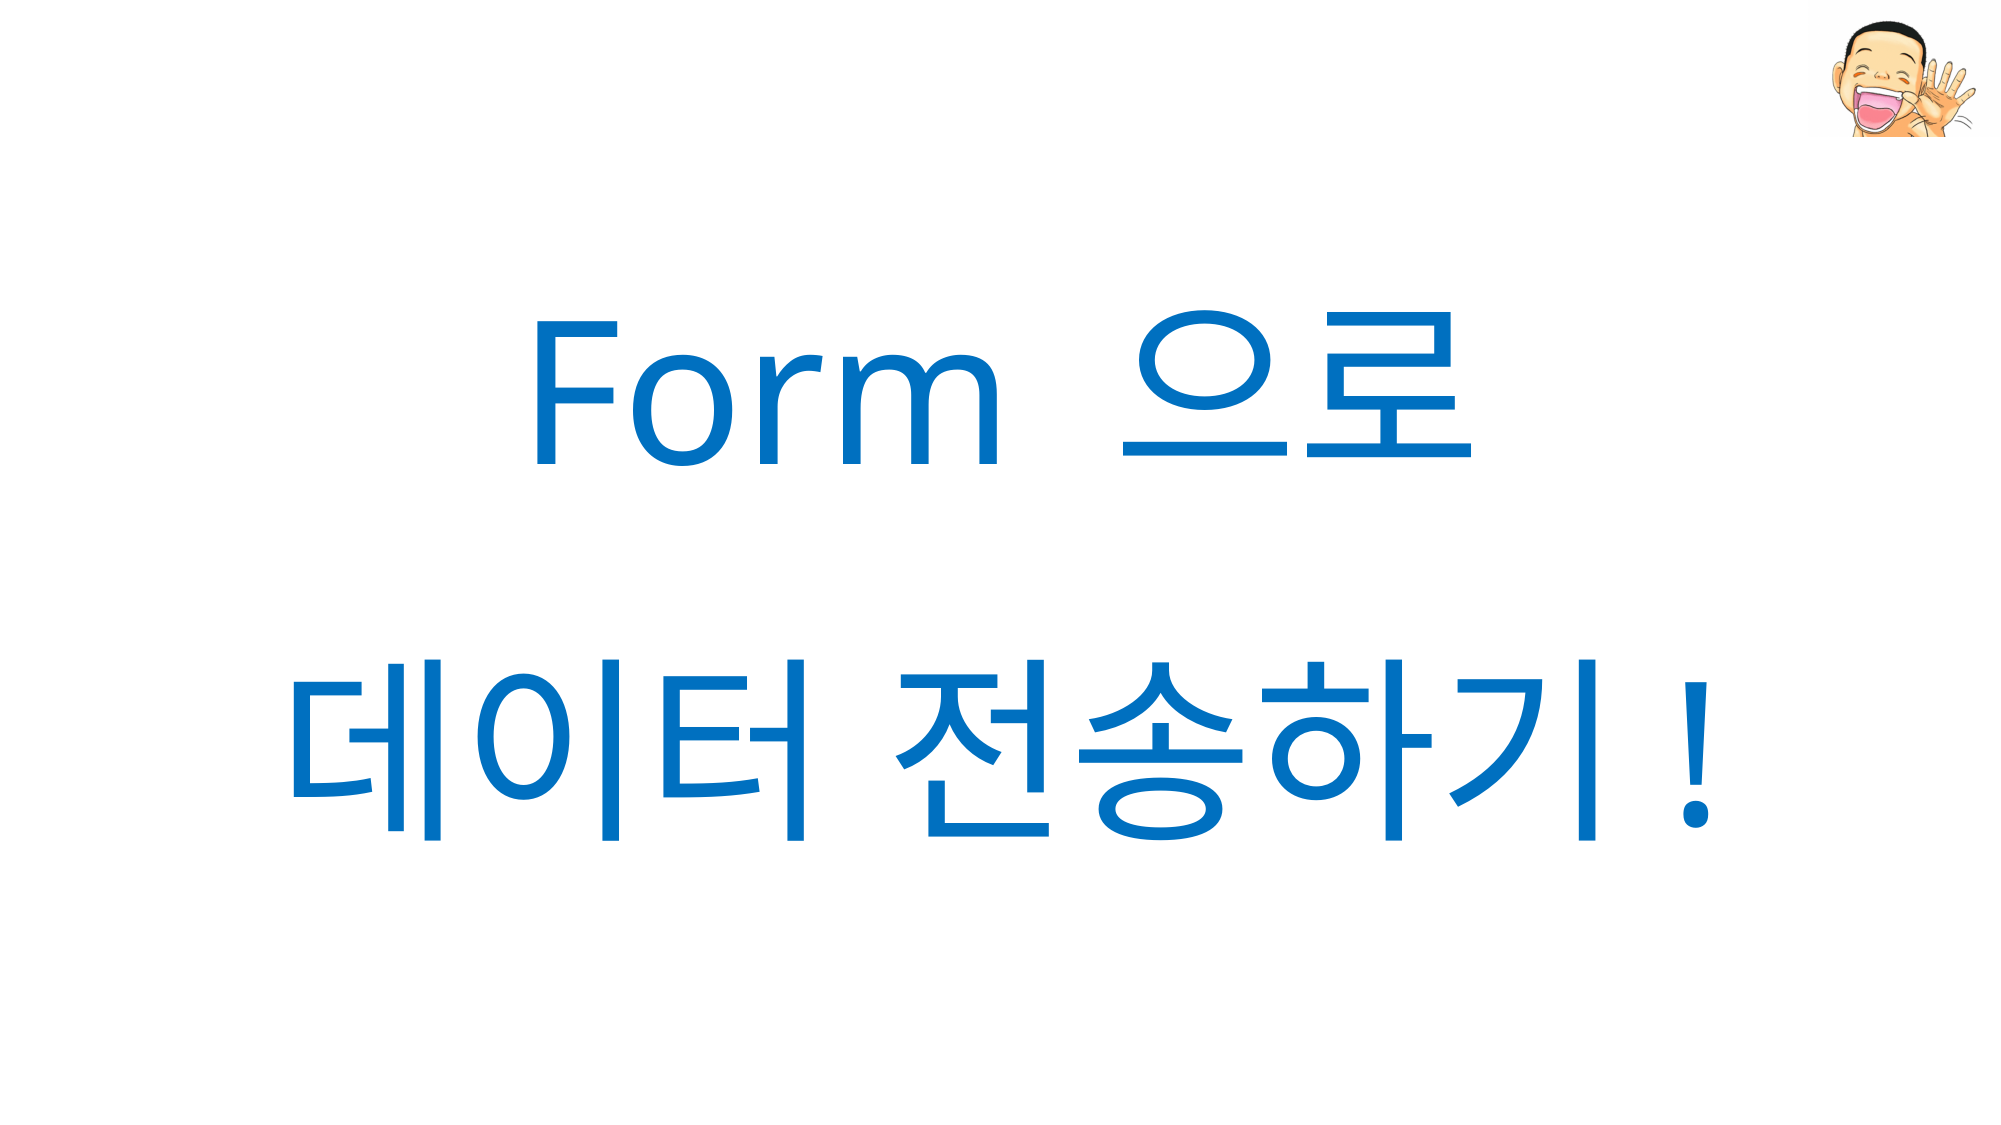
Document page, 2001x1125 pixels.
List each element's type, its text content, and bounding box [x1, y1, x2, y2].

picture [1808, 0, 2000, 137]
text_box Form 으로 데이터 전송하기! [0, 137, 2000, 873]
